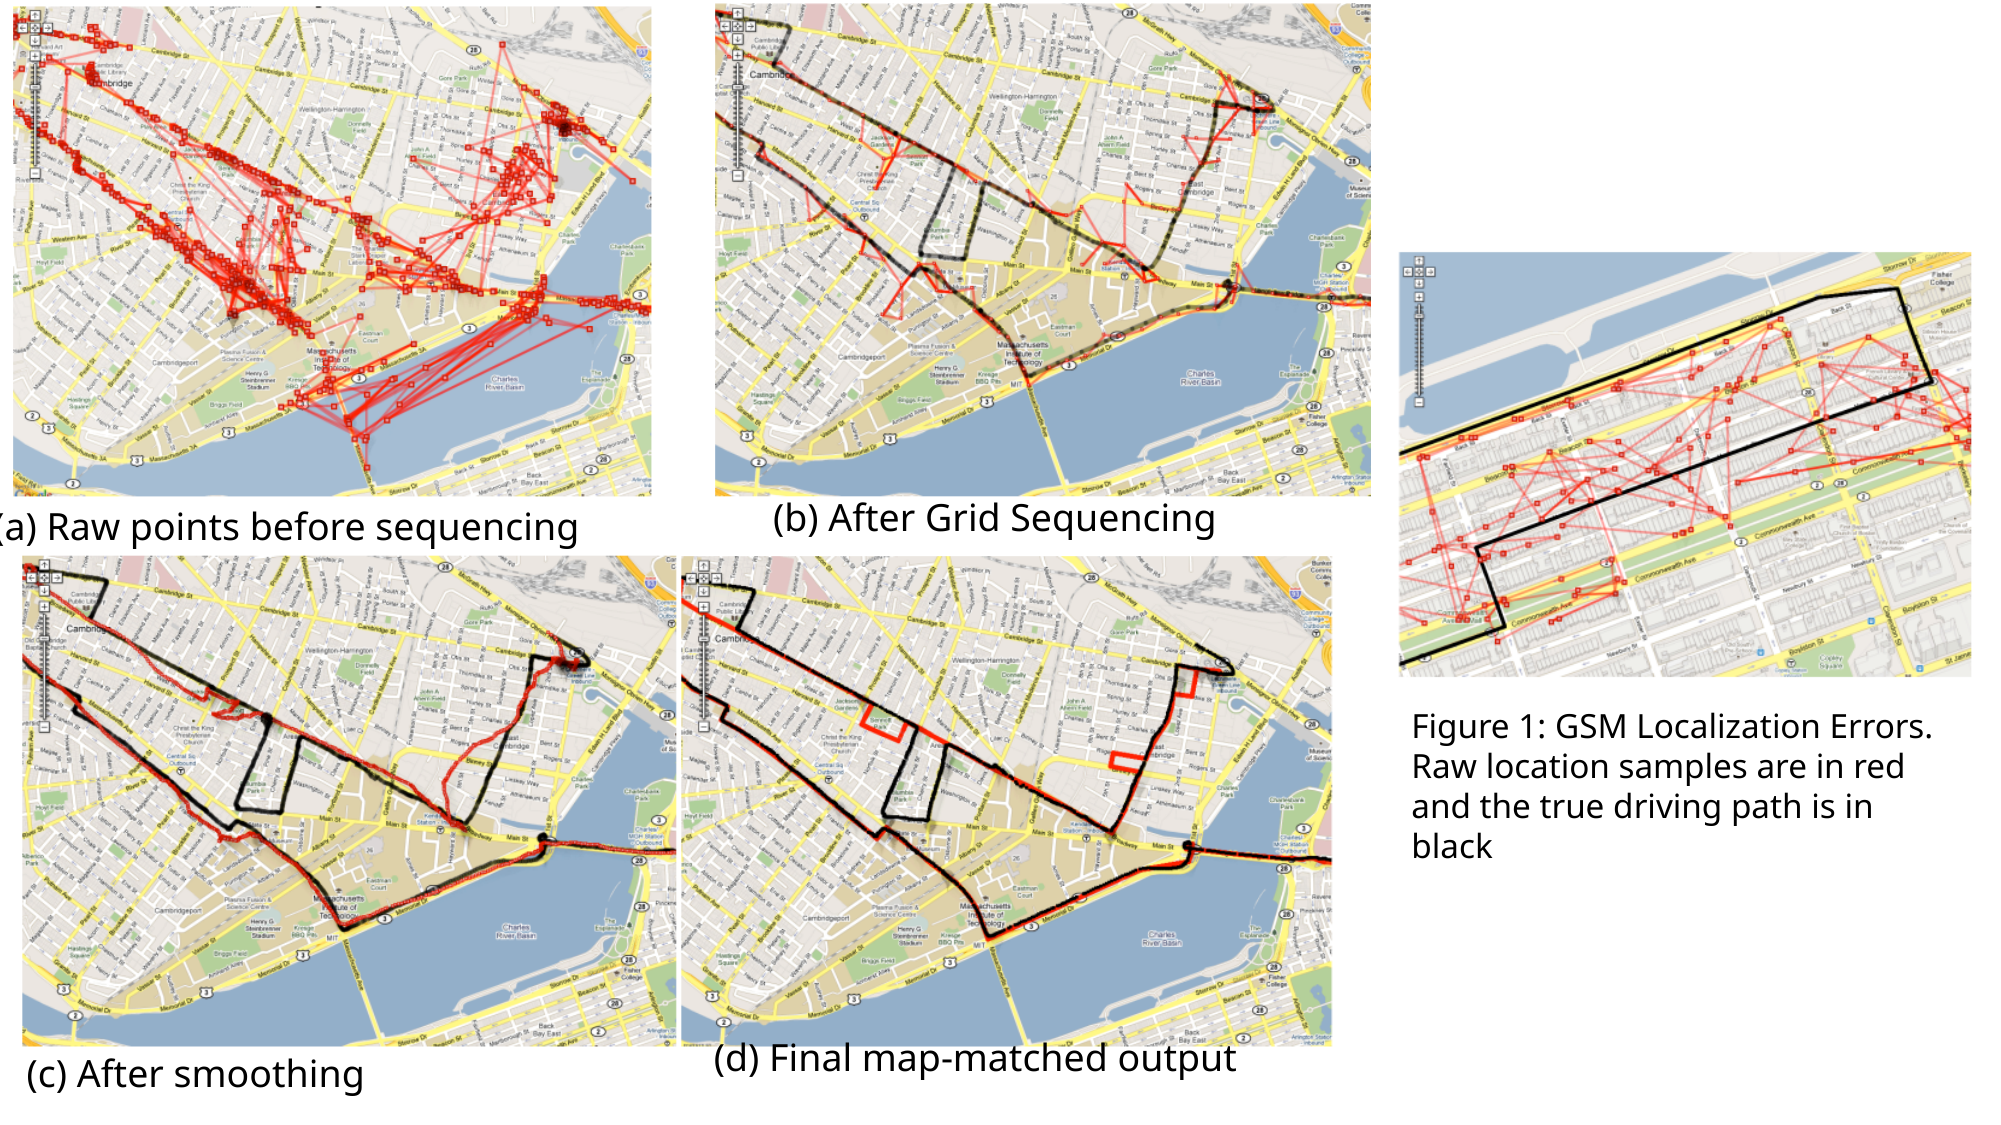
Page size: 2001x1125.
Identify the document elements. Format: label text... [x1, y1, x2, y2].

picture [713, 3, 1371, 500]
text_box Figure 1: GSM Localization Errors. Raw location samples are in red and the true driving path is in black [1396, 697, 1978, 873]
text_box (b) After Grid Sequencing [758, 500, 1242, 547]
text_box (d) Final map-matched output [699, 1049, 1262, 1087]
picture [19, 551, 1336, 1049]
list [1395, 247, 1978, 686]
picture [11, 3, 655, 500]
text_box (a) Raw points before sequencing [0, 495, 605, 556]
text_box (c) After smoothing [11, 1042, 390, 1103]
